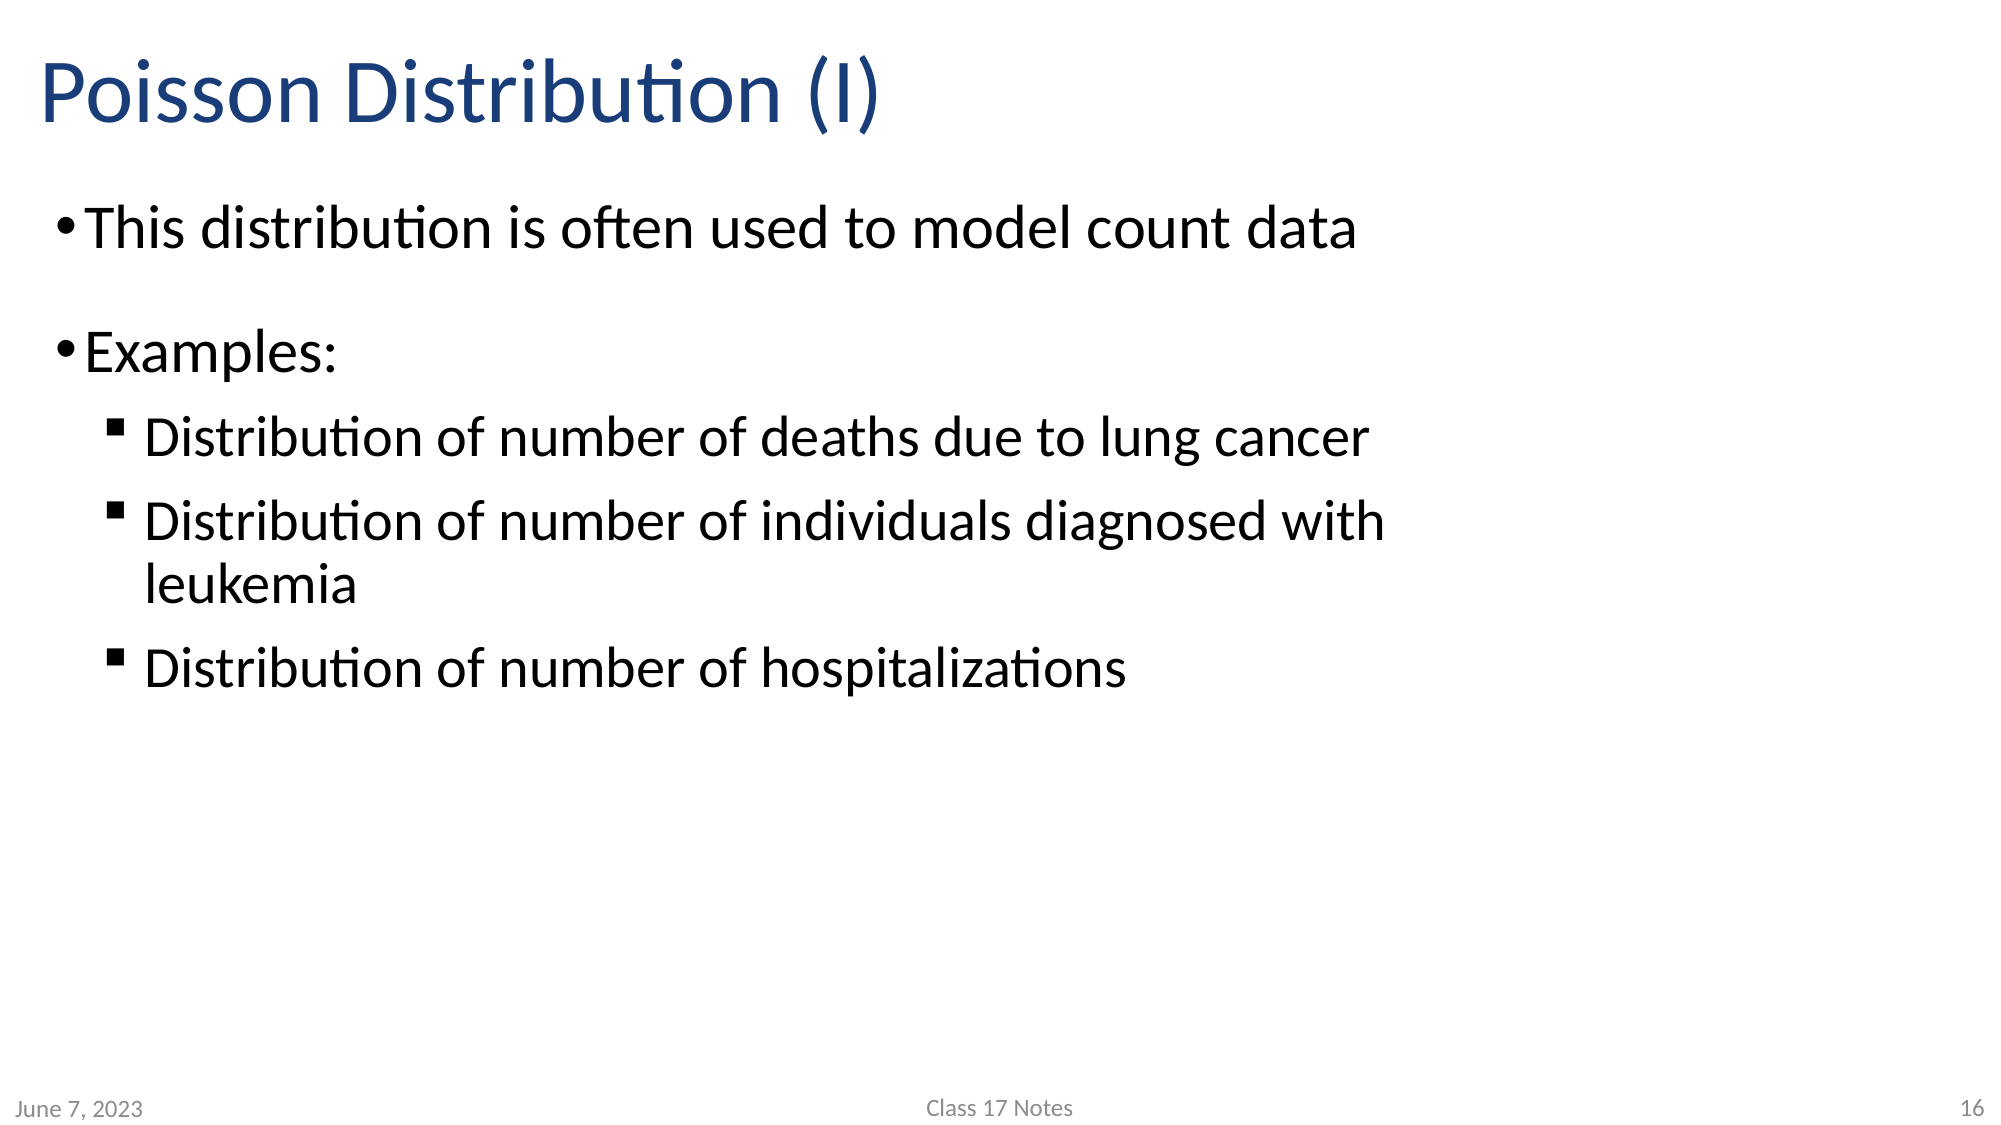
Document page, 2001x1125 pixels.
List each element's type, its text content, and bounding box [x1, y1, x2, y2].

slide_number 16 [1550, 1087, 2000, 1125]
title Poisson Distribution (I) [24, 24, 1975, 163]
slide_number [0, 1089, 450, 1125]
footer Class 17 Notes [662, 1087, 1338, 1125]
list This distribution is often used to model count data Examples: Distribution of number of deaths due to lung cancer Distribution of number of individuals diagnosed with leukemia Distribution of number of hospitalizations [24, 187, 1525, 1075]
